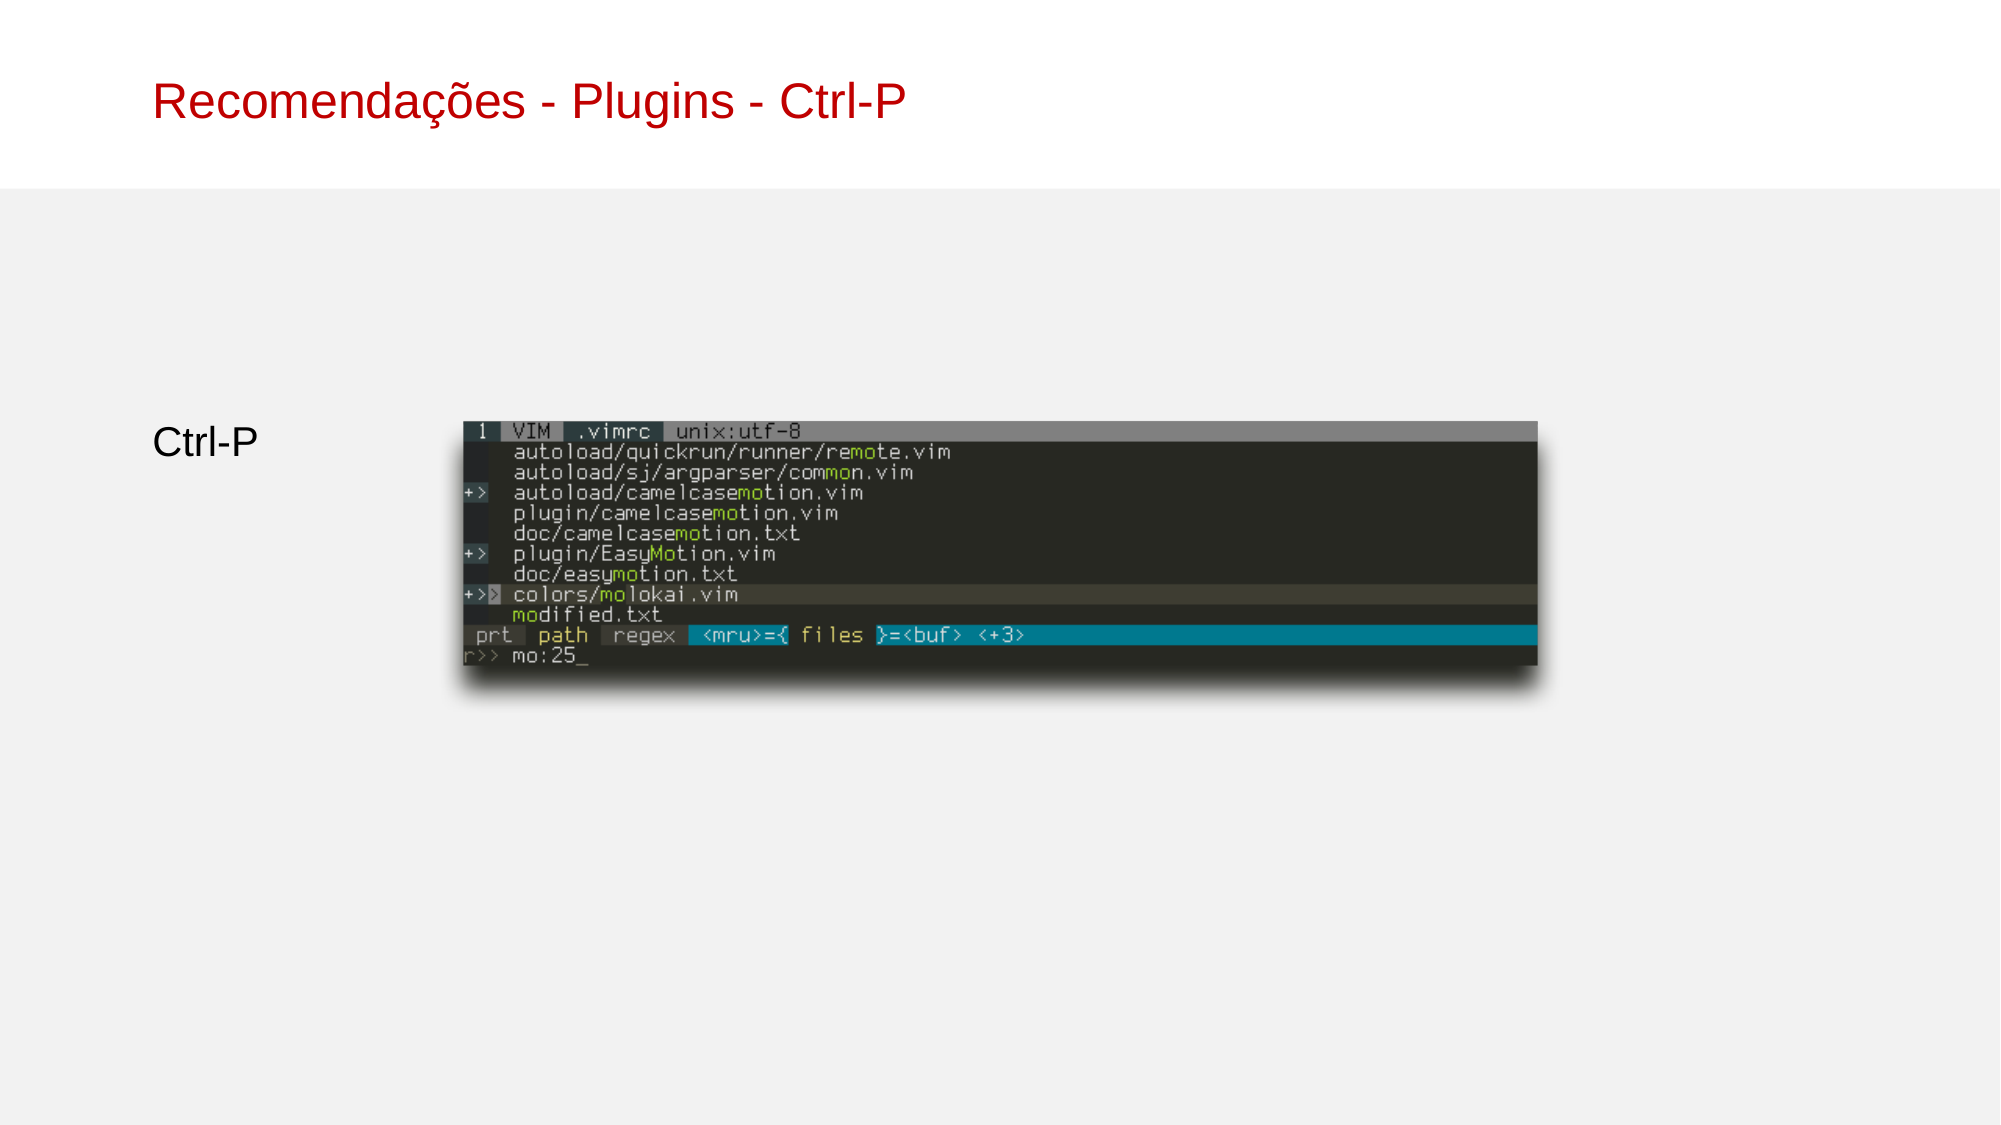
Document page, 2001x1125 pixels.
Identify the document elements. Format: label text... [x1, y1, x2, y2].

text_box Ctrl-P [137, 407, 1863, 906]
picture [437, 409, 1563, 716]
text_box Recomendações - Plugins - Ctrl-P [137, 59, 1863, 138]
